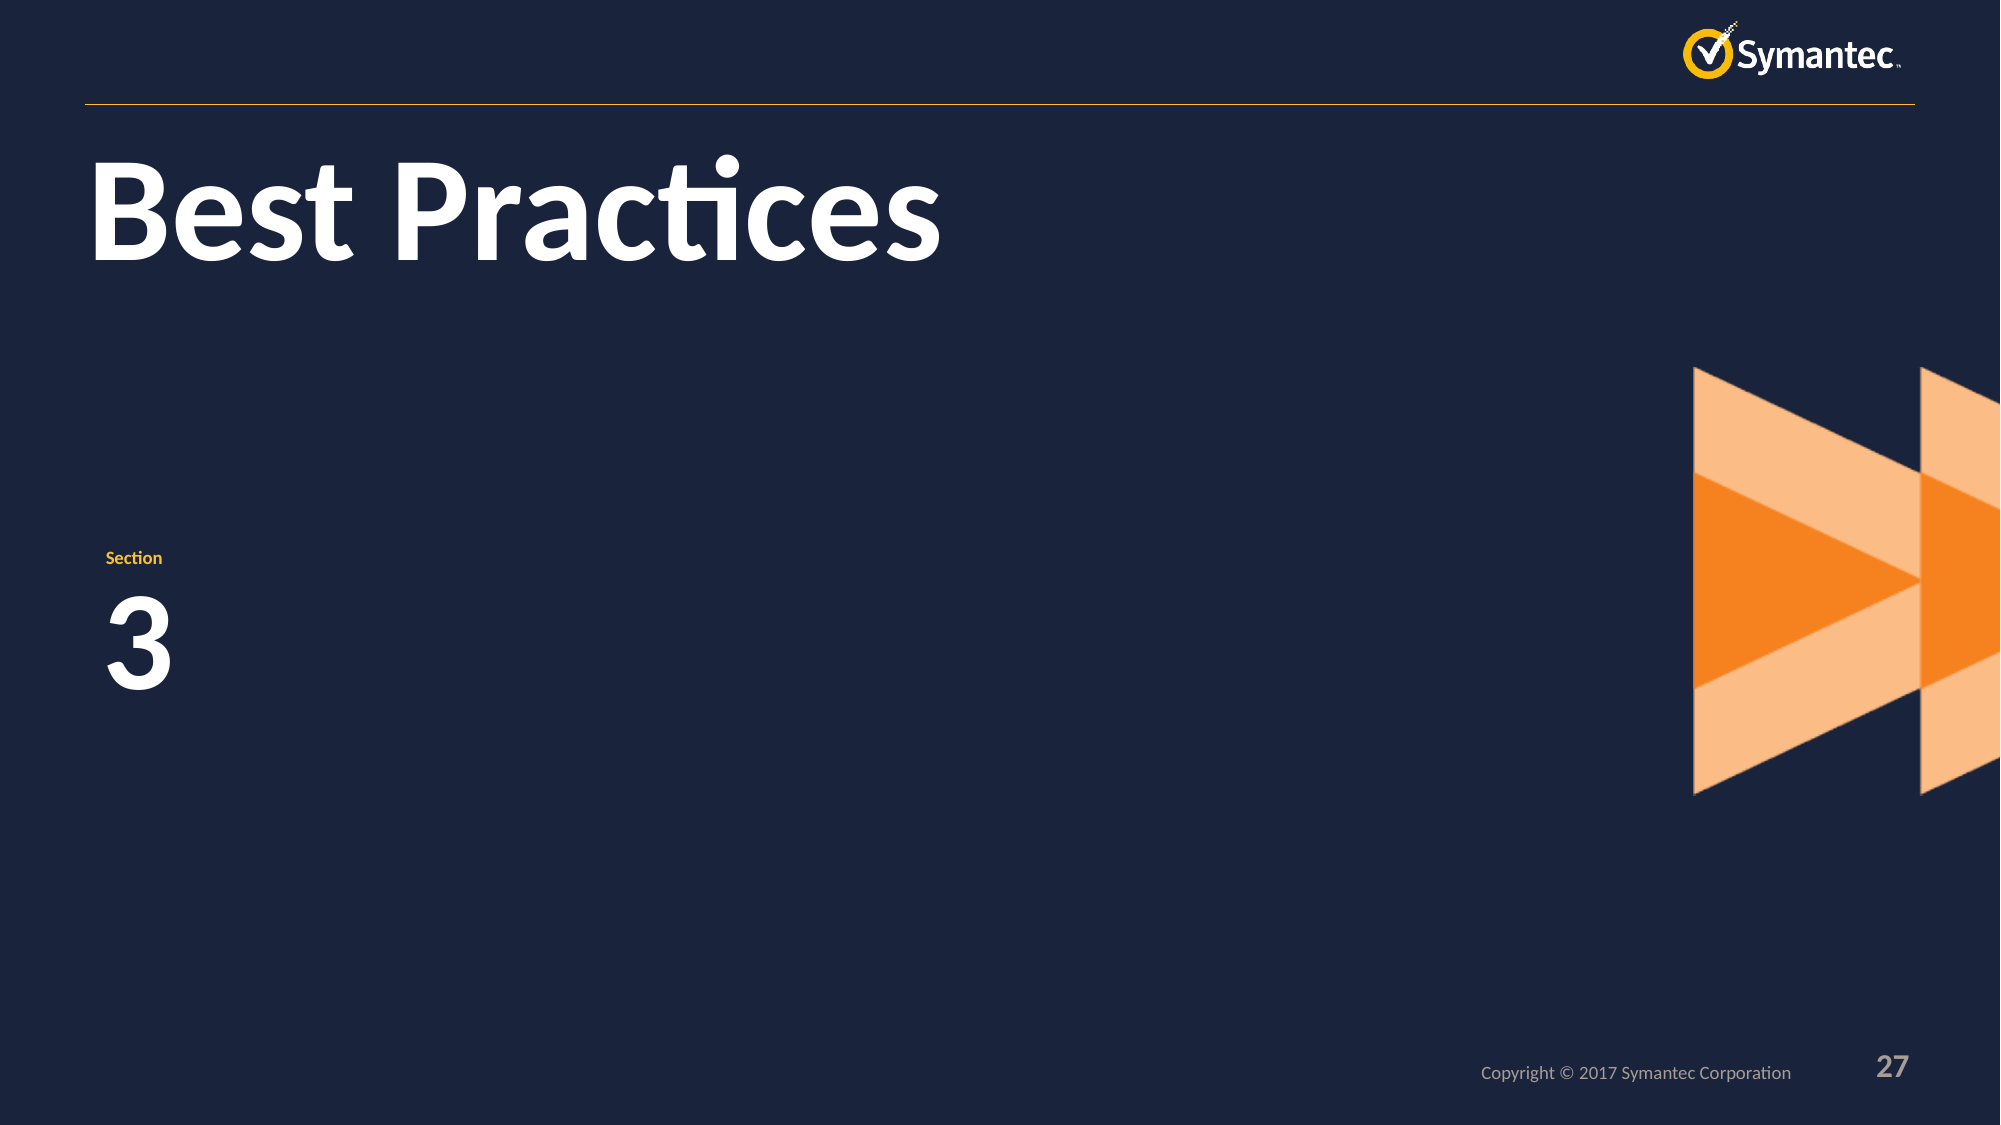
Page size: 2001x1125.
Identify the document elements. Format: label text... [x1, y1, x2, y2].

picture [1683, 21, 1901, 79]
picture [1693, 367, 2001, 796]
list 3 [102, 567, 566, 959]
title Best Practices [86, 145, 1910, 502]
